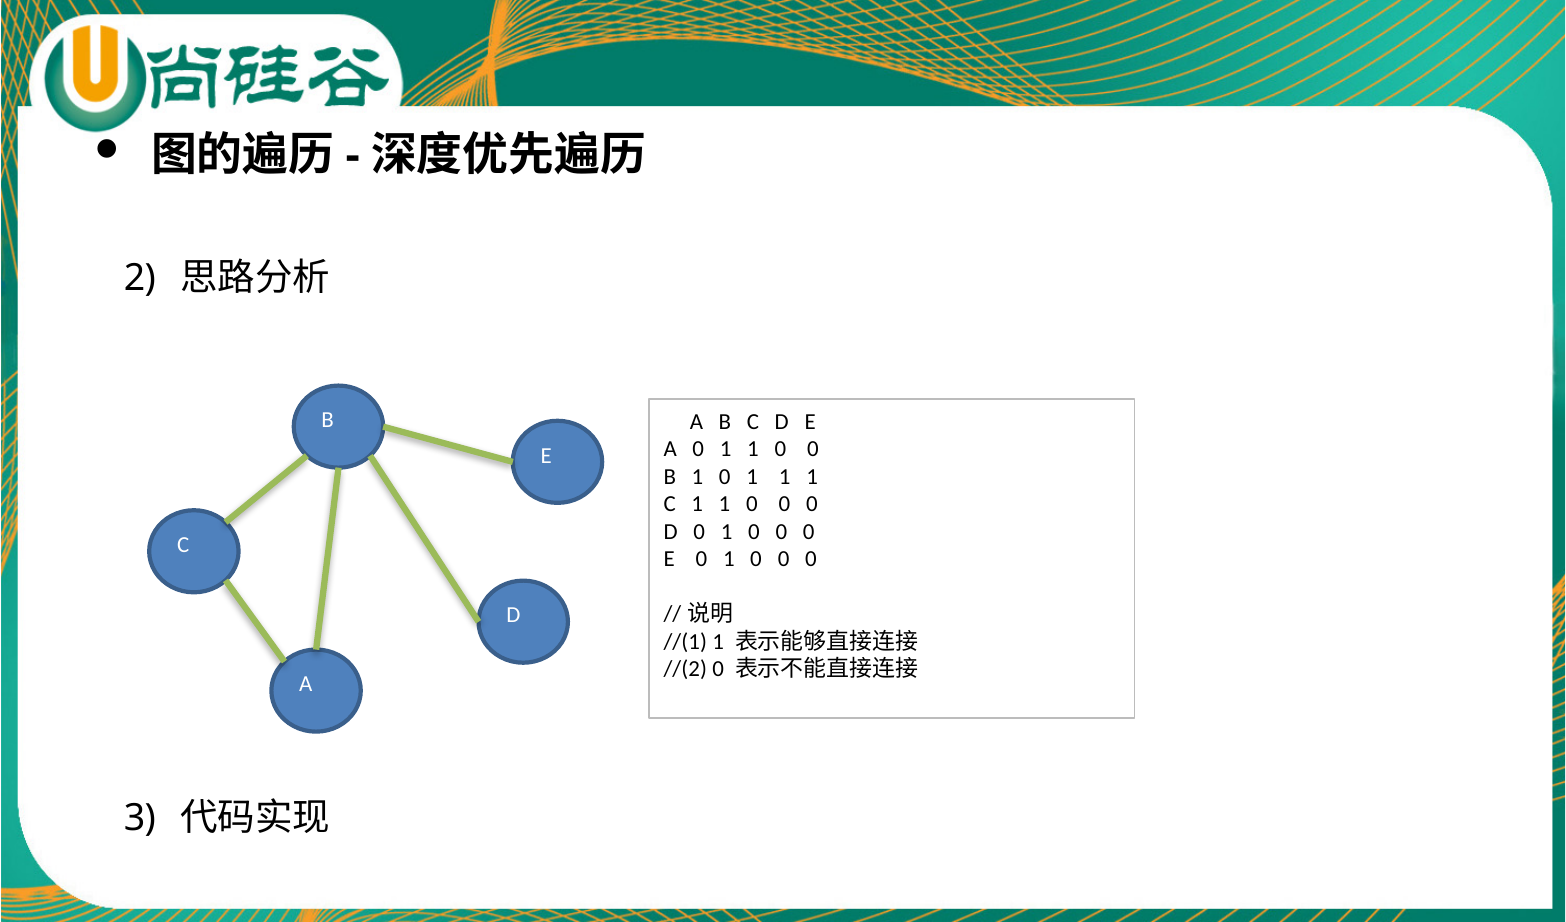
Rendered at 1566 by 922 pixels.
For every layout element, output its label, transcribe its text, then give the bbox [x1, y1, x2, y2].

text_box 图的遍历-深度优先遍历 [79, 123, 1325, 188]
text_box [148, 385, 603, 732]
picture [0, 0, 1566, 922]
text_box 思路分析 代码实现 [109, 200, 1492, 846]
text_box A B C D E A 0 1 1 0 0 B 1 0 1 1 1 C 1 1 0 0 0 D 0 1 0 0 0 E 0 1 0 0 0 //说明 //(1) 1 表示能够直接连接 //(2) 0 表示不能直接连接 [648, 399, 1135, 718]
